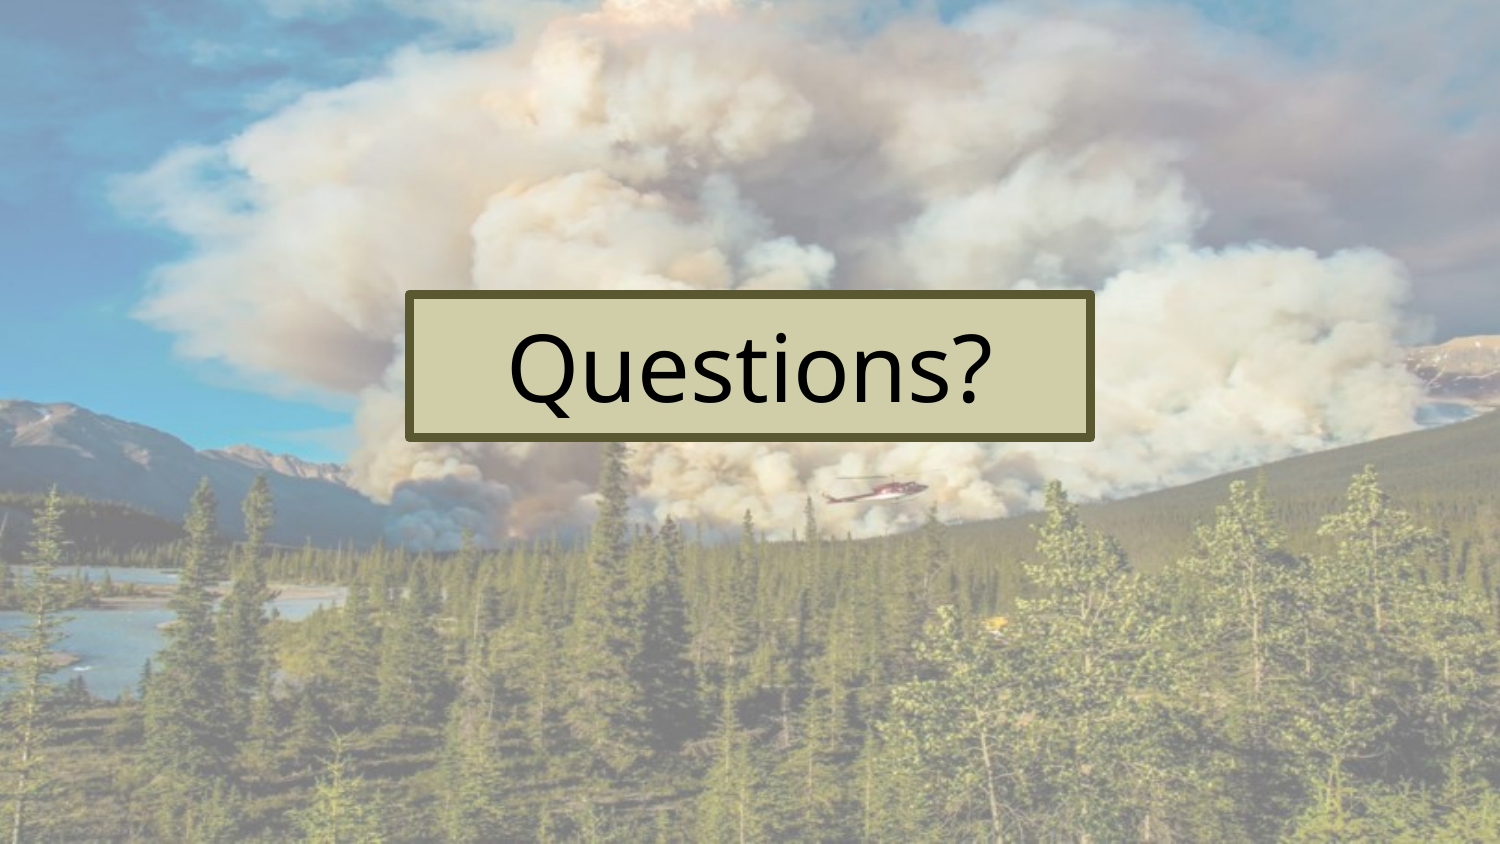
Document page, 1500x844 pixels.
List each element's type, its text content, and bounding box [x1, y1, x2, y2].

title Questions? [409, 294, 1091, 438]
picture [0, 0, 1500, 844]
